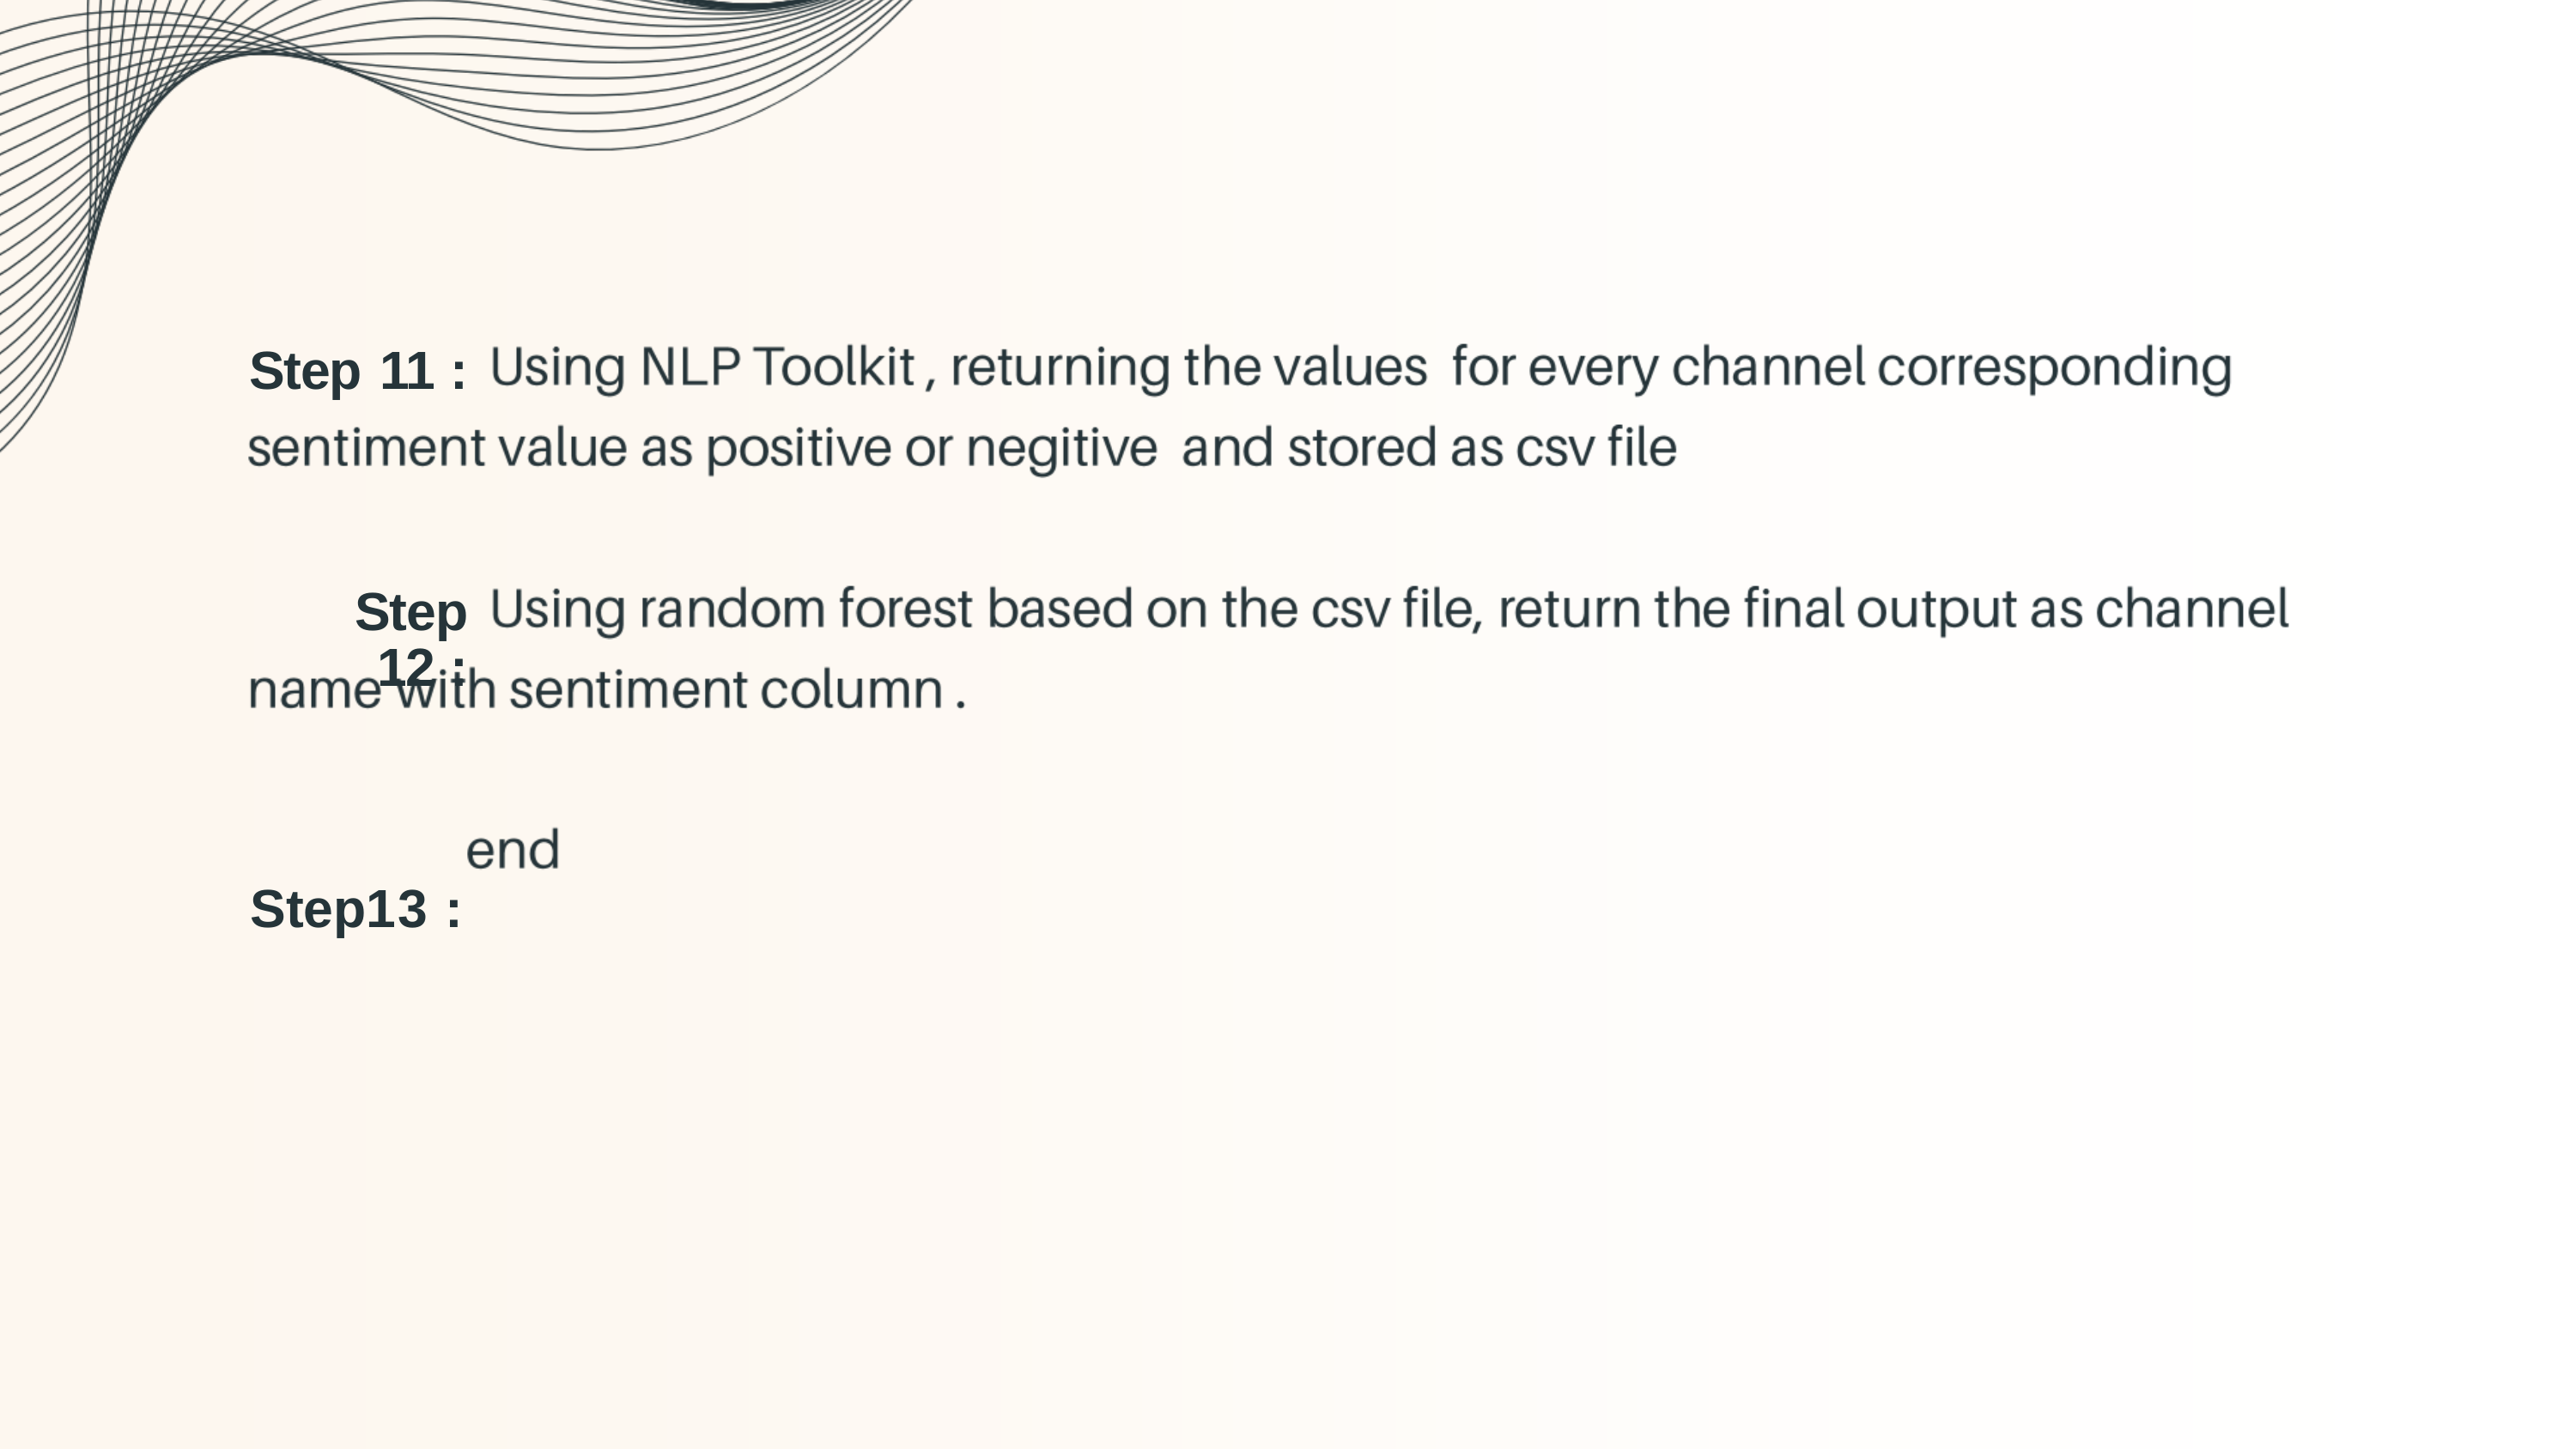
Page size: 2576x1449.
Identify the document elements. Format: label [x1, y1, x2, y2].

picture [466, 815, 592, 881]
text_box [0, 0, 1131, 1025]
picture [247, 655, 993, 720]
picture [0, 0, 2576, 1449]
